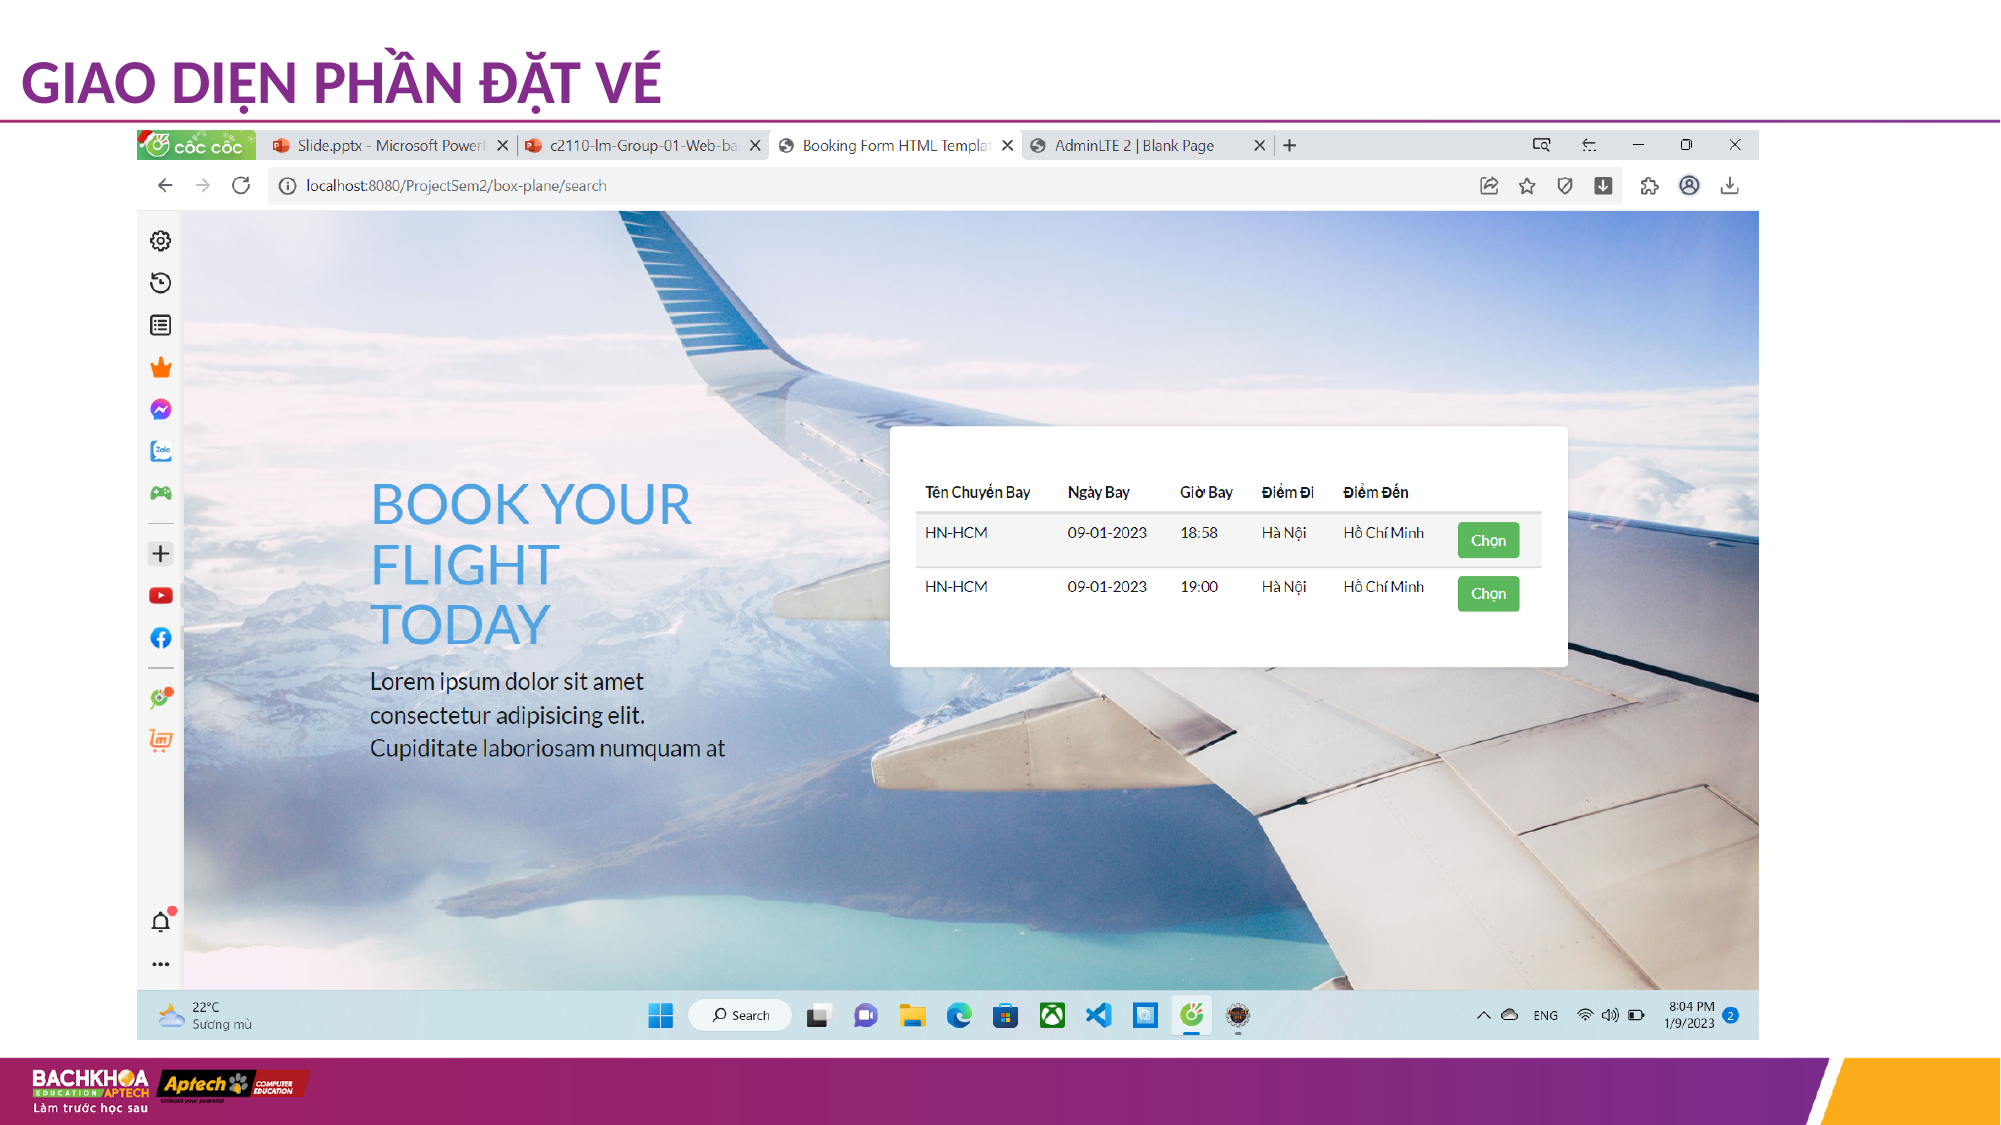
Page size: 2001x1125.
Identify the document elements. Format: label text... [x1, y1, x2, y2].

title GIAO DIỆN PHẦN ĐẶT VÉ [6, 0, 1732, 168]
picture [0, 0, 2001, 1125]
